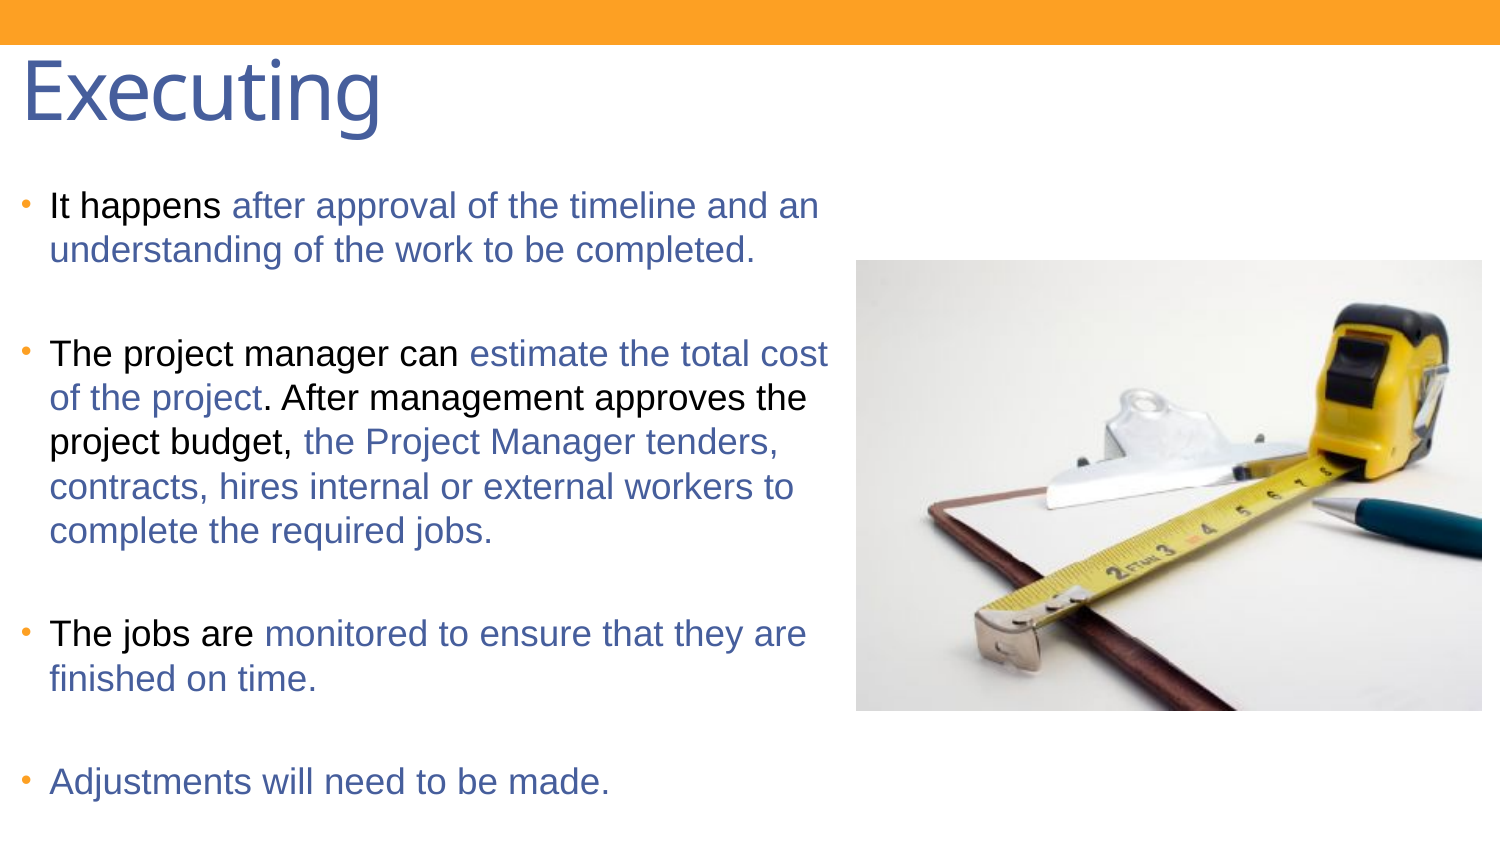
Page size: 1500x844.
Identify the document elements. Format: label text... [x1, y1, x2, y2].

picture [856, 260, 1482, 711]
list It happens after approval of the timeline and an understanding of the work to be completed. The project manager can estimate the total cost of the project. After management approves the project budget, the Project Manager tenders, contracts, hires internal or external workers to complete the required jobs. The jobs are monitored to ensure that they are finished on time. Adjustments will need to be made. [5, 173, 857, 824]
title Executing [5, 25, 1356, 148]
